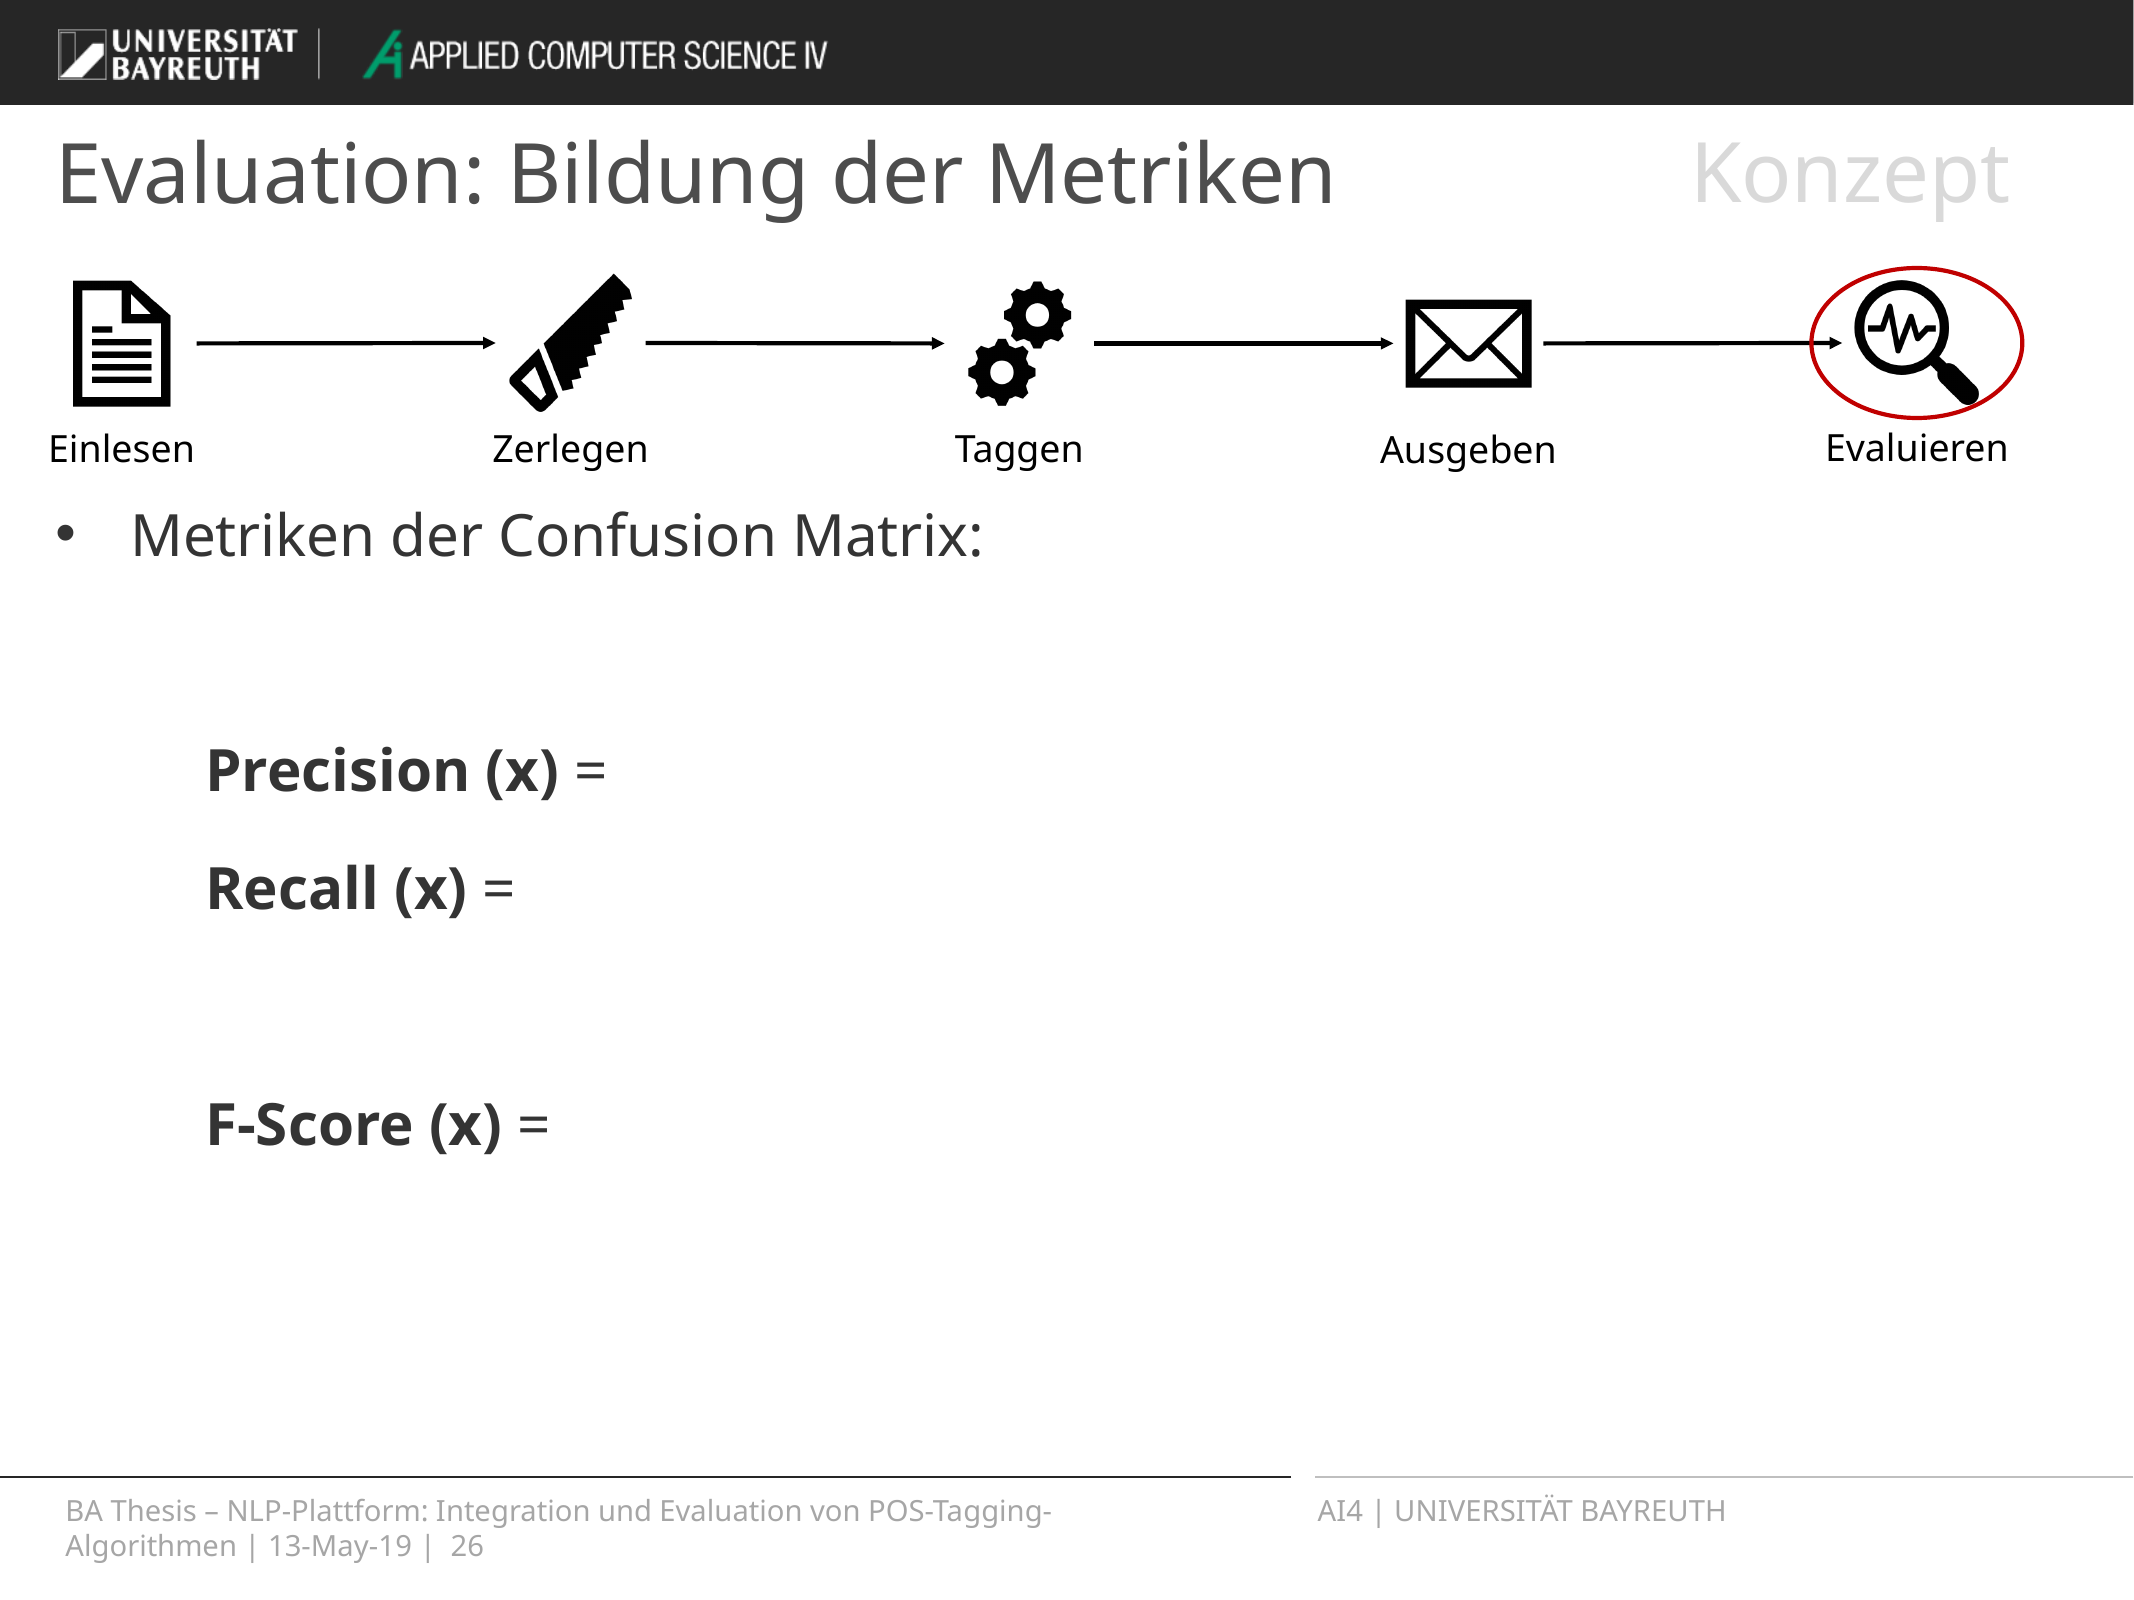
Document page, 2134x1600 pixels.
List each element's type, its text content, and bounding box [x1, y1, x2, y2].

text_box [1996, 293, 2023, 393]
picture [58, 28, 335, 80]
text_box Einlesen [33, 417, 211, 478]
picture [46, 268, 197, 419]
text_box Konzept [27, 106, 2018, 233]
picture [495, 267, 646, 419]
picture [357, 27, 831, 82]
text_box Ausgeben [1365, 418, 1572, 479]
title Evaluation: Bildung der Metriken [49, 107, 2040, 233]
text_box [1812, 352, 1836, 392]
picture [944, 268, 1095, 419]
text_box Taggen [940, 422, 1099, 477]
text_box Zerlegen [477, 417, 664, 478]
text_box Evaluieren [1810, 416, 2024, 477]
picture [1393, 268, 1544, 419]
text_box [1811, 294, 1836, 341]
picture [1841, 267, 1993, 419]
